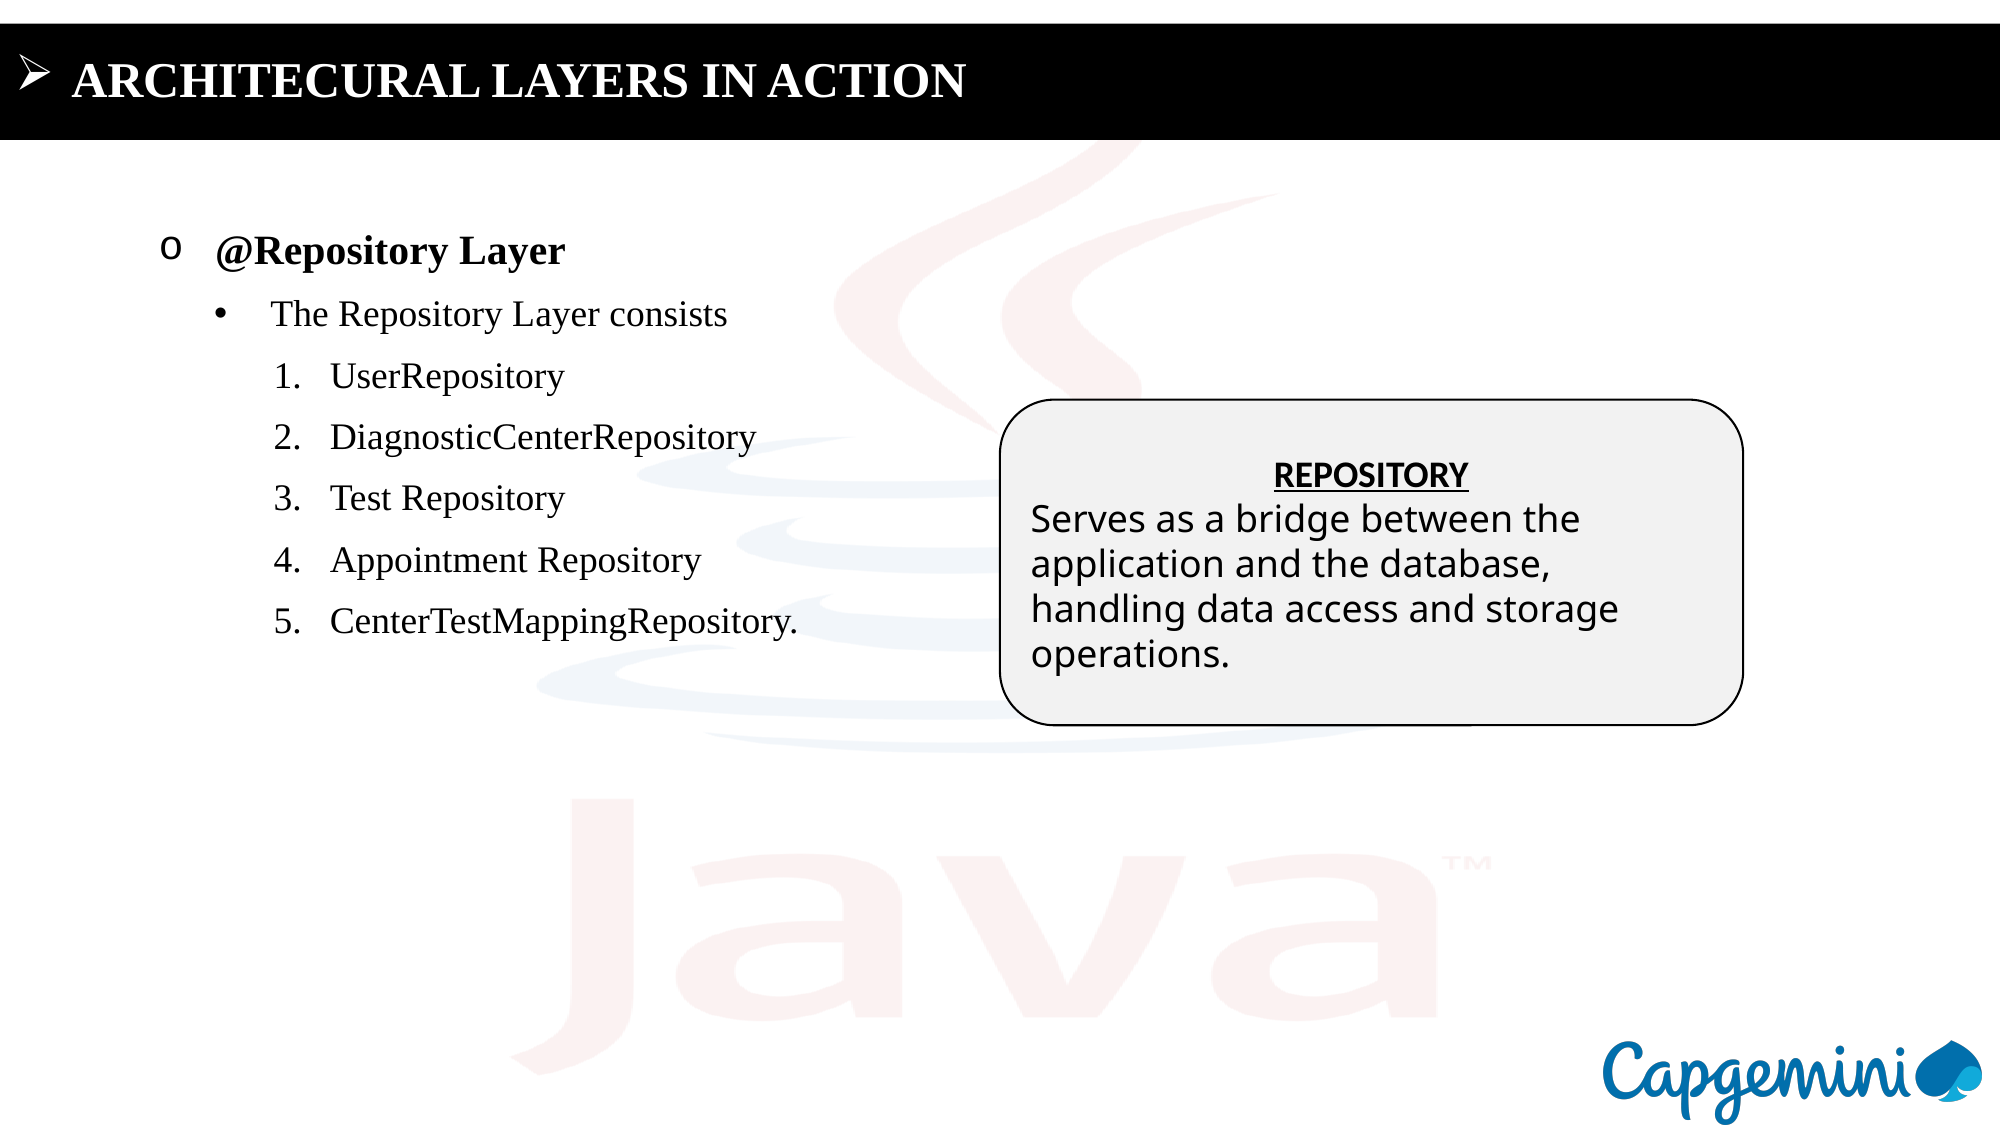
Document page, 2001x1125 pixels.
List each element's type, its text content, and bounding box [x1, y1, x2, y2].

list @Repository Layer The Repository Layer consists UserRepository DiagnosticCenterRepository Test Repository Appointment Repository CenterTestMappingRepository. [137, 221, 1863, 1041]
text_box REPOSITORY Serves as a bridge between the application and the database, handling data access and storage operations. [998, 398, 1745, 727]
title ARCHITECURAL LAYERS IN ACTION [0, 23, 2000, 140]
picture [1603, 1040, 1982, 1125]
